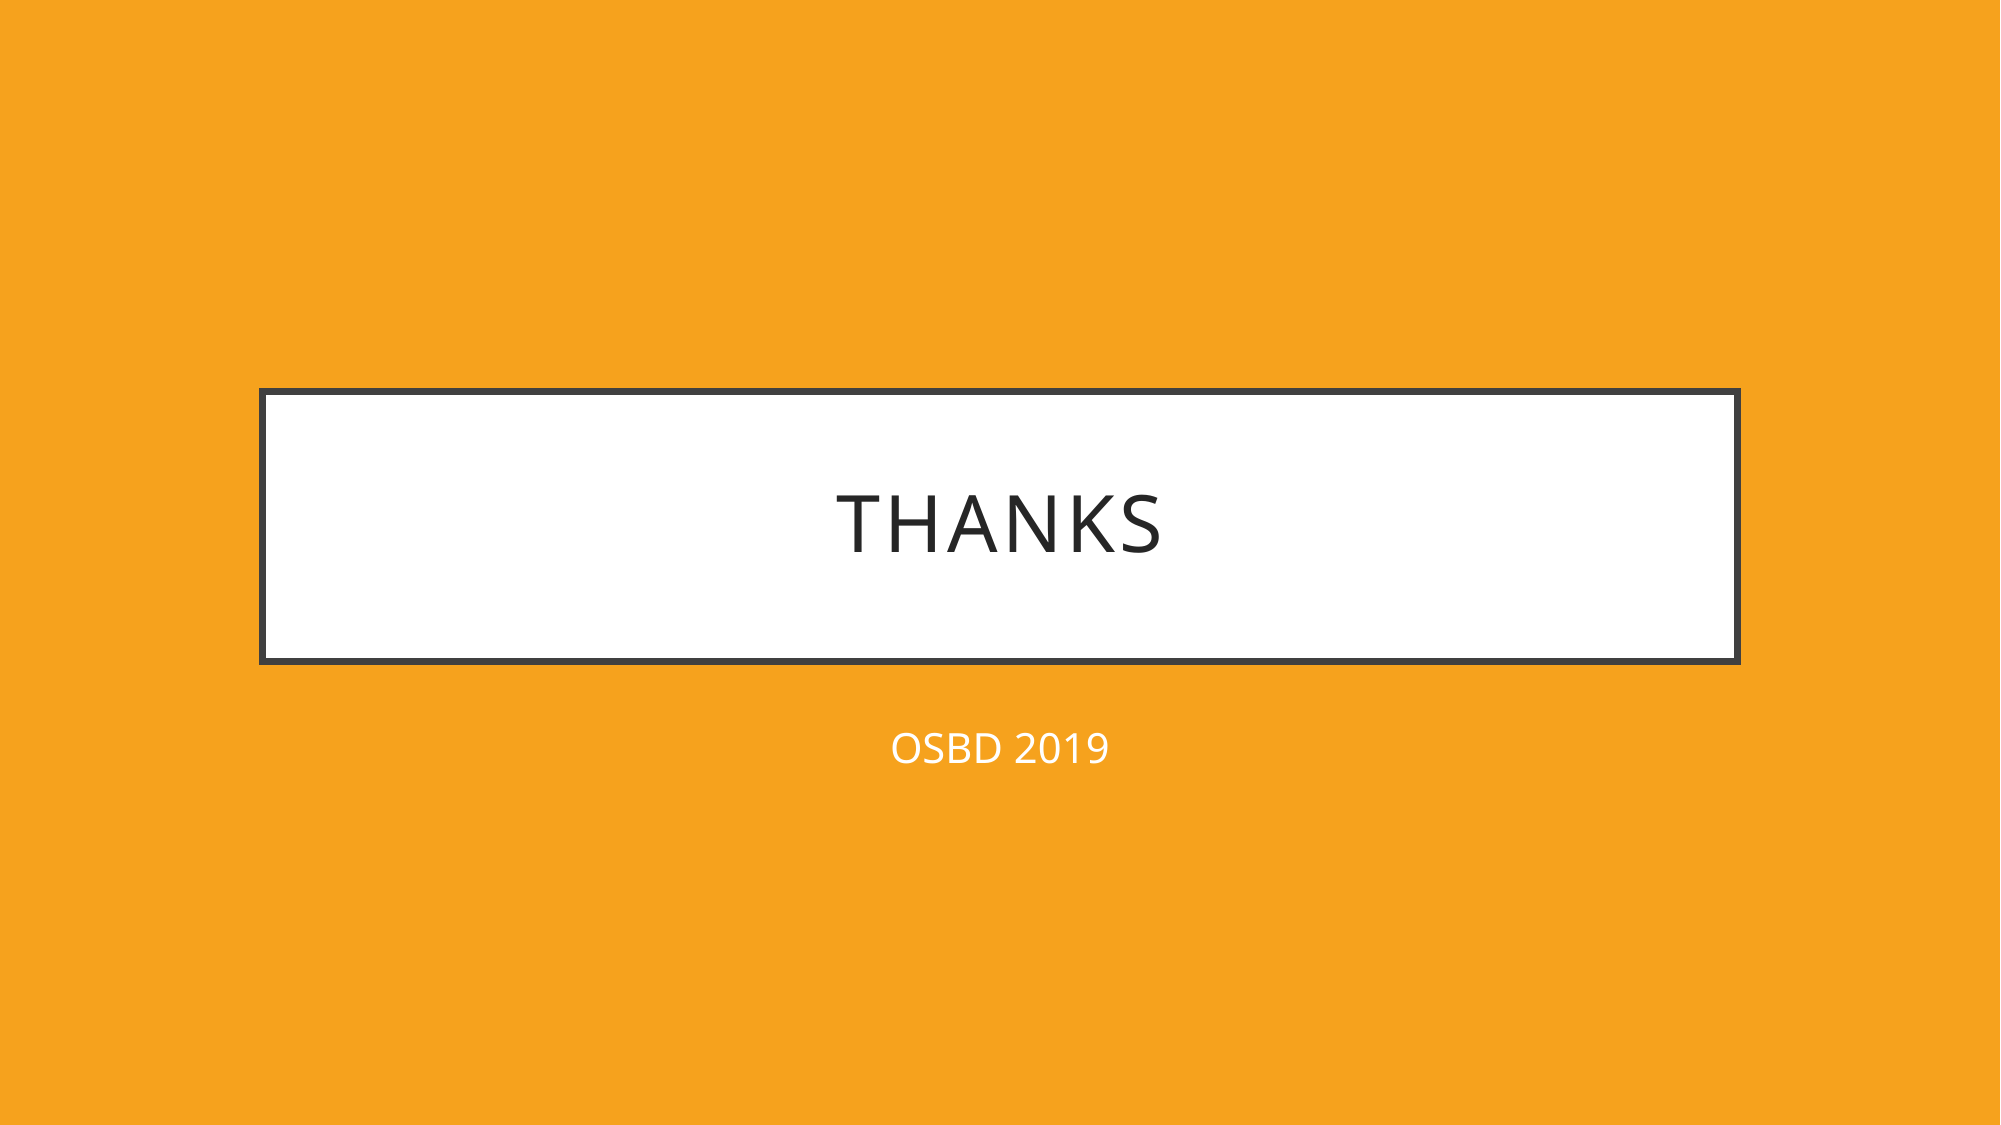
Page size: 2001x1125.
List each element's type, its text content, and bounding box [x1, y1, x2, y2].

list OSBD 2019 [442, 713, 1558, 922]
title Thanks [259, 388, 1741, 665]
